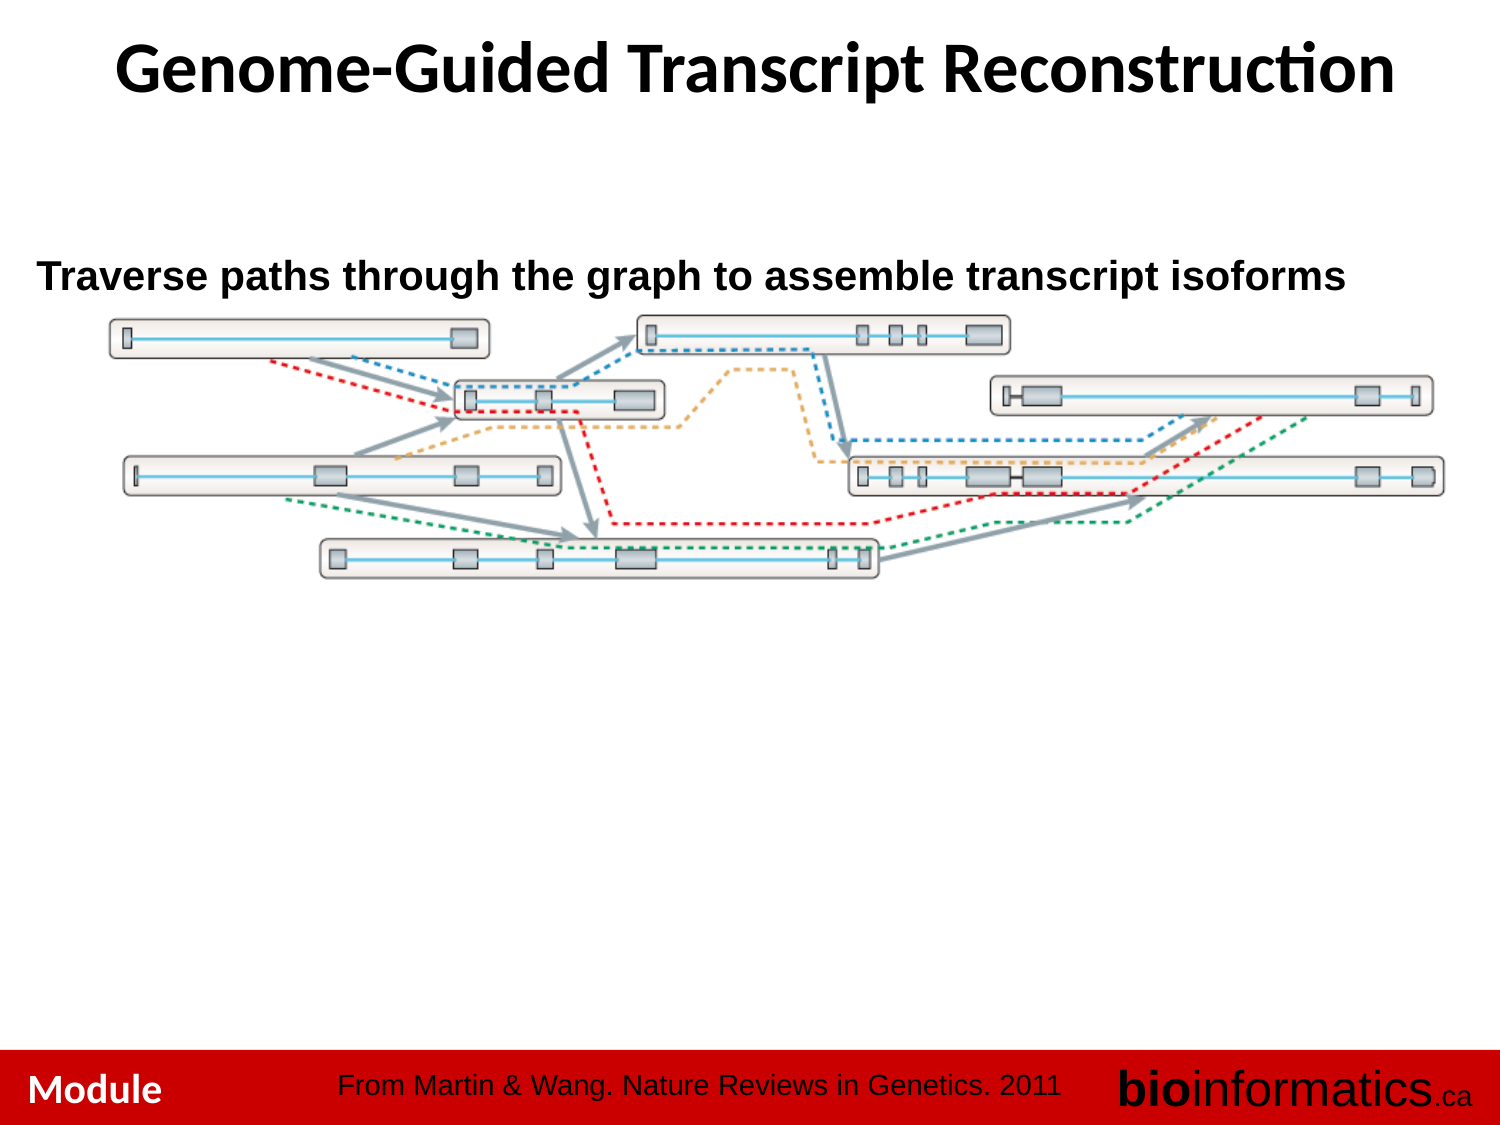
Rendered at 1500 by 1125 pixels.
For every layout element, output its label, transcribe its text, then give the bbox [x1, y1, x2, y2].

picture [0, 239, 1500, 604]
text_box From Martin & Wang. Nature Reviews in Genetics. 2011 [322, 1058, 1079, 1109]
title Genome-Guided Transcript Reconstruction [81, 0, 1432, 158]
